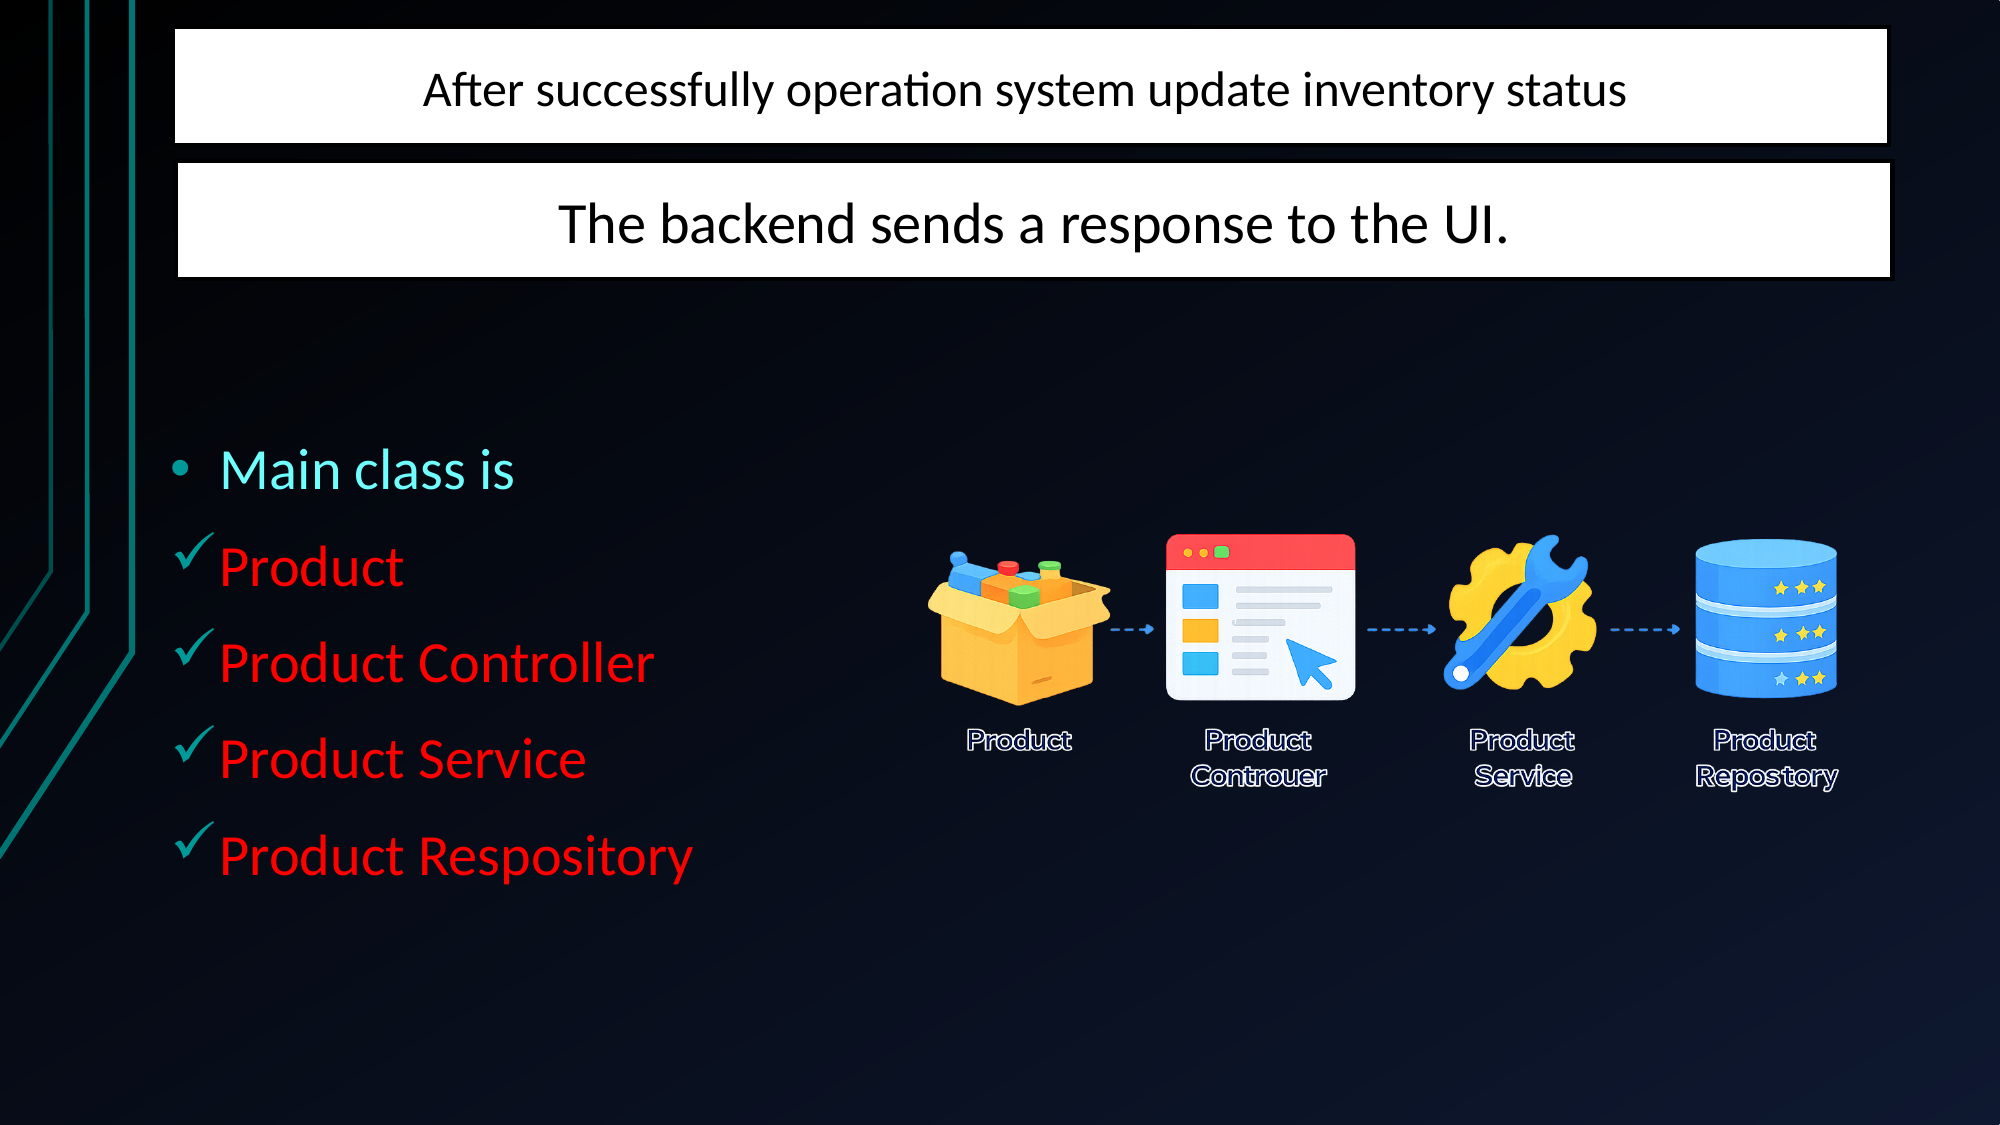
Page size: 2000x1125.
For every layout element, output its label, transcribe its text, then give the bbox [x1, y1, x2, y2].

picture [873, 326, 1893, 1006]
text_box The backend sends a response to the UI. [174, 159, 1895, 281]
text_box After successfully operation system update inventory status [171, 25, 1891, 147]
list Main class is Product Product Controller Product Service Product Respository [150, 326, 1850, 1059]
